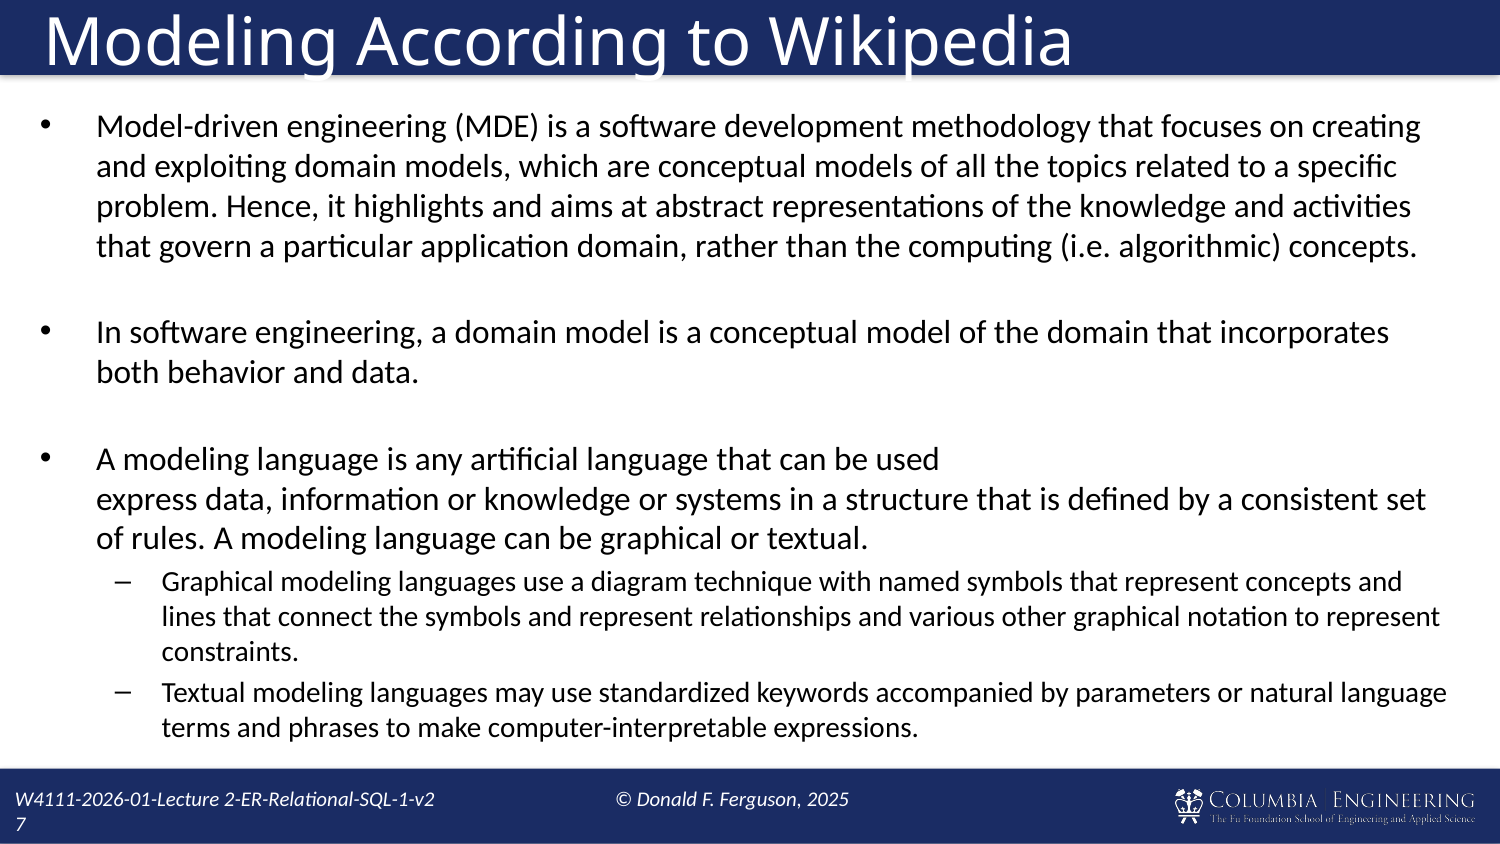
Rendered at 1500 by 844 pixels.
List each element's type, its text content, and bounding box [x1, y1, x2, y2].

list Model-driven engineering (MDE) is a software development methodology that focuses on creating and exploiting domain models, which are conceptual models of all the topics related to a specific problem. Hence, it highlights and aims at abstract representations of the knowledge and activities that govern a particular application domain, rather than the computing (i.e. algorithmic) concepts. In software engineering, a domain model is a conceptual model of the domain that incorporates both behavior and data. A modeling language is any artificial language that can be used express data, information or knowledge or systems in a structure that is defined by a consistent set of rules. A modeling language can be graphical or textual. Graphical modeling languages use a diagram technique with named symbols that represent concepts and lines that connect the symbols and represent relationships and various other graphical notation to represent constraints. Textual modeling languages may use standardized keywords accompanied by parameters or natural language terms and phrases to make computer-interpretable expressions. [24, 96, 1475, 760]
title Modeling According to Wikipedia [28, 0, 1450, 73]
